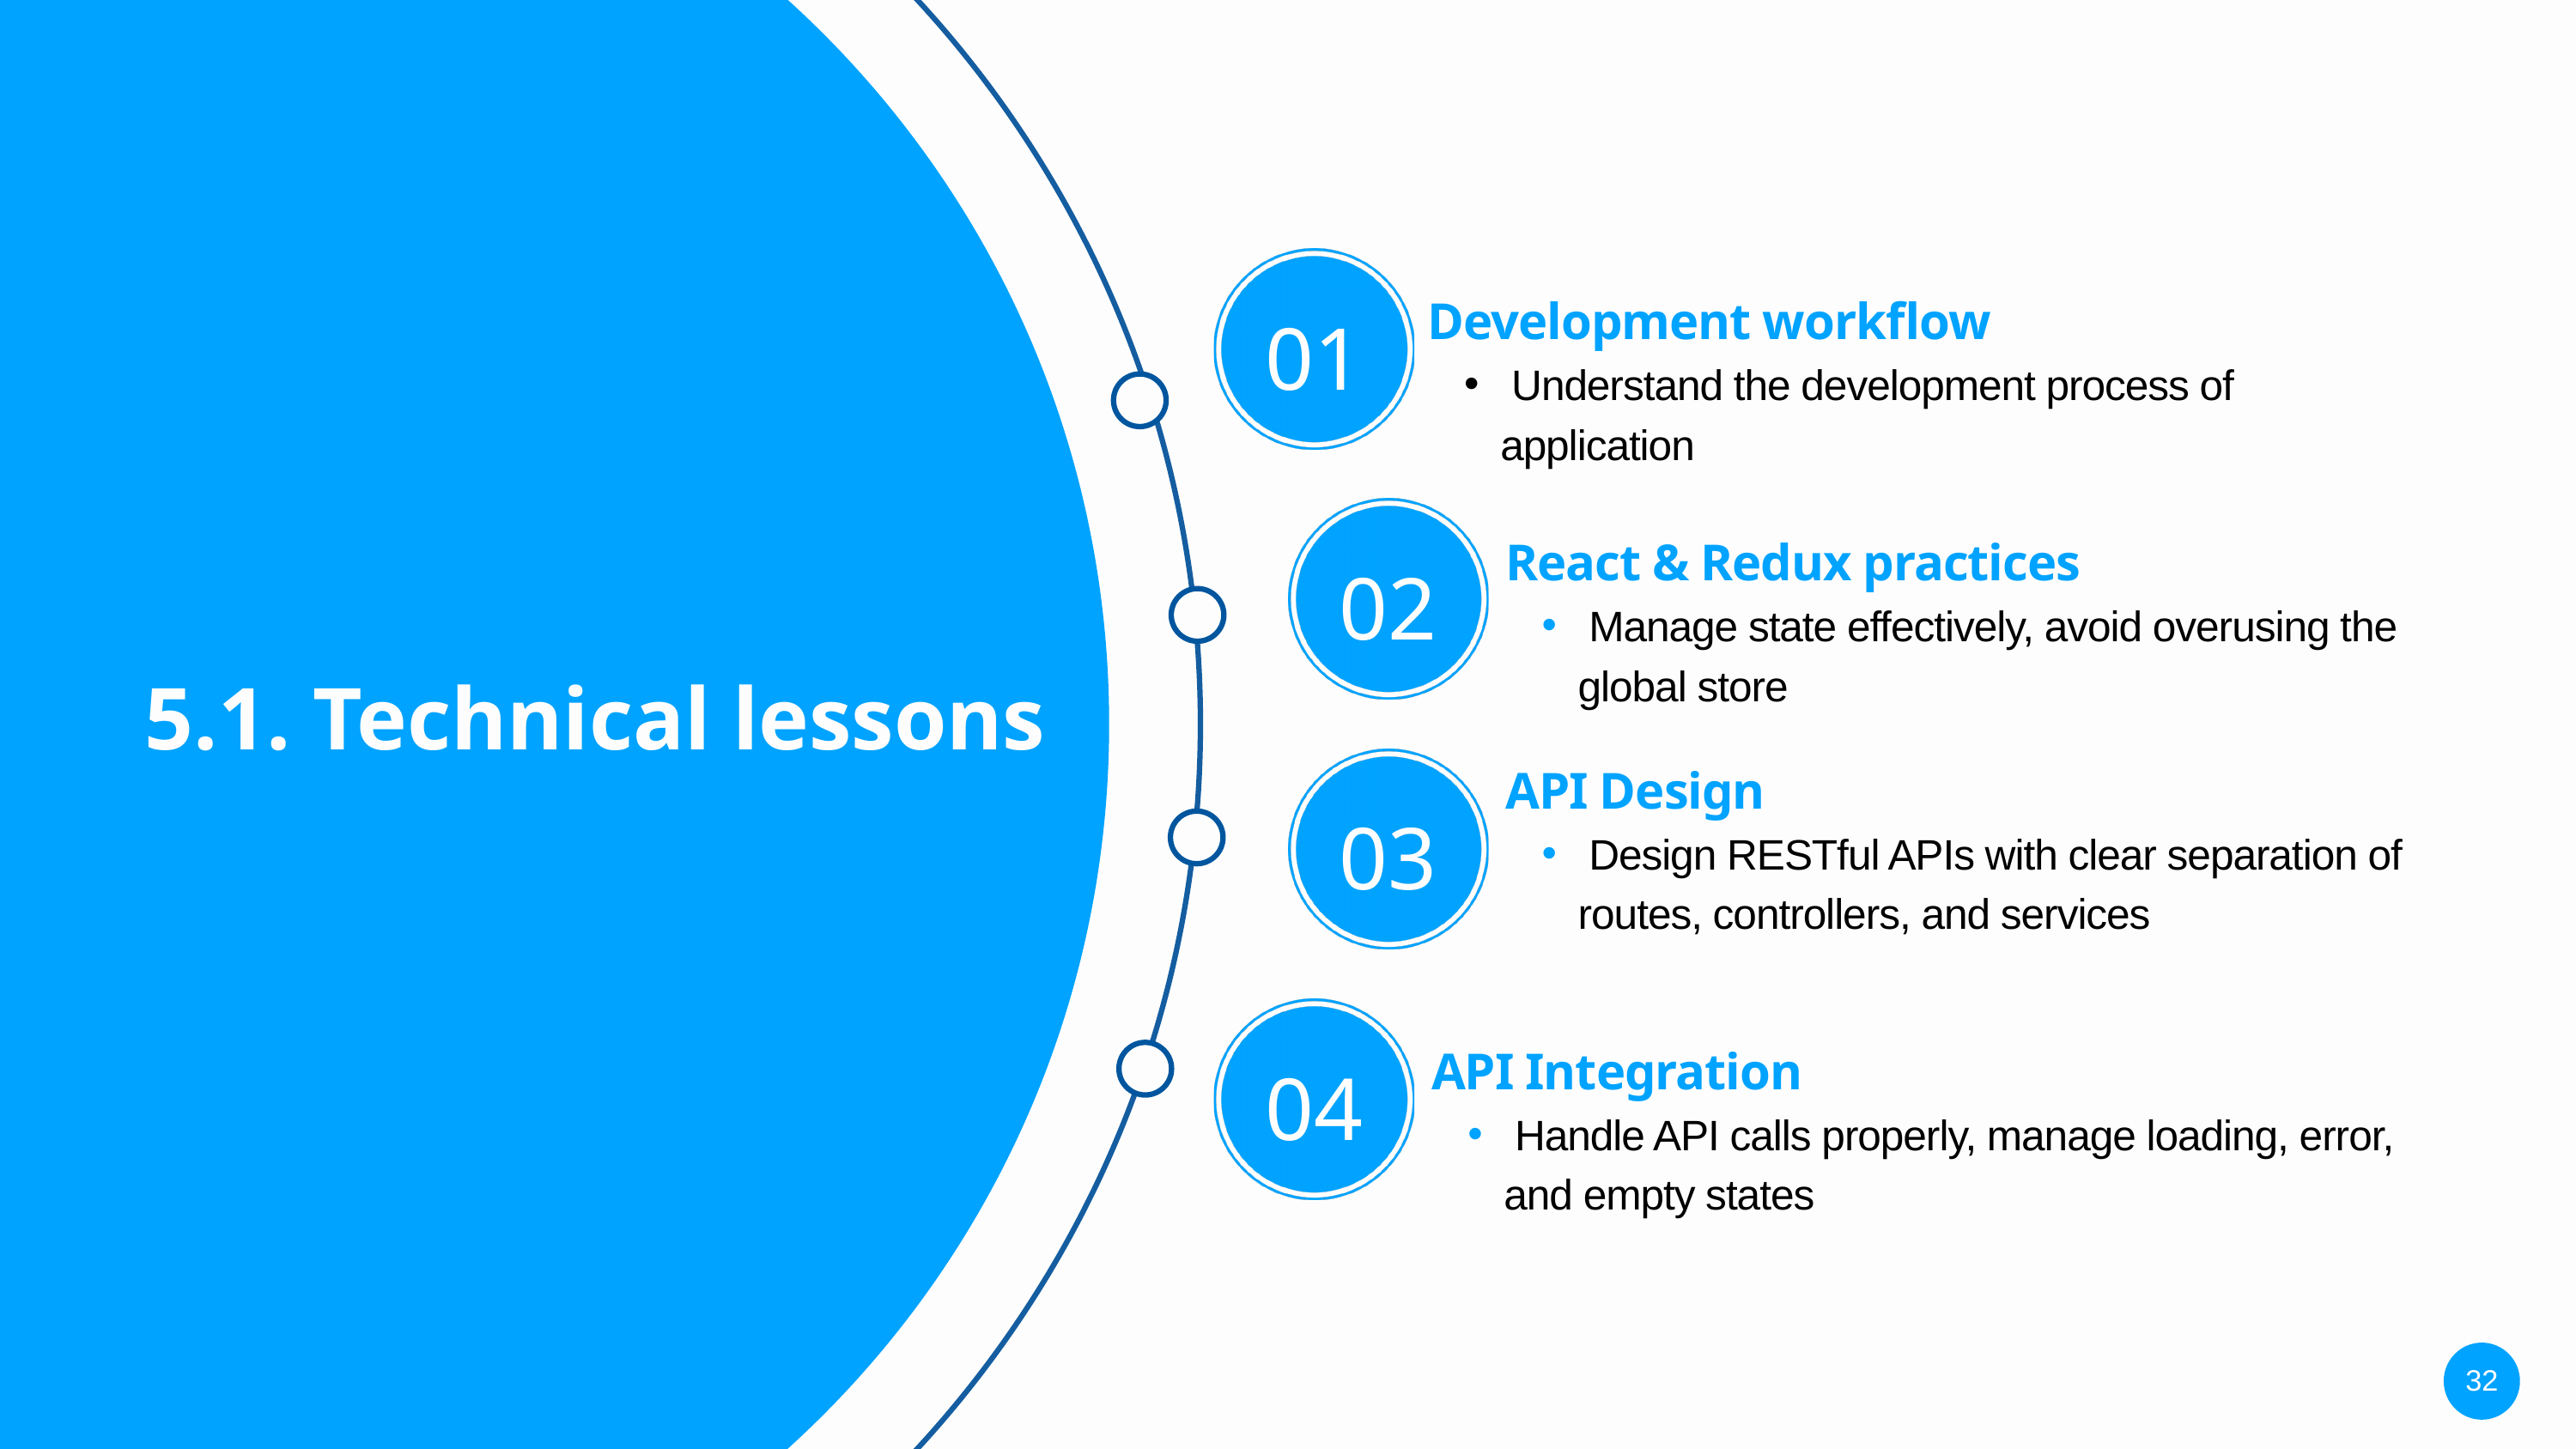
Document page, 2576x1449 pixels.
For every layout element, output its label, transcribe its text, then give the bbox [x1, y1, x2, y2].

text_box 01 [1234, 287, 1394, 408]
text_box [2443, 1342, 2521, 1421]
text_box 02 [1308, 537, 1468, 658]
text_box 04 [1234, 1037, 1394, 1158]
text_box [1116, 0, 1201, 1449]
text_box [1287, 498, 1489, 700]
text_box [0, 0, 1109, 1449]
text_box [1170, 588, 1224, 642]
text_box [1213, 998, 1415, 1200]
text_box React & Redux practices Manage state effectively, avoid overusing the global store [1505, 521, 2432, 711]
text_box API Integration Handle API calls properly, manage loading, error, and empty states [1431, 1029, 2432, 1219]
text_box [1213, 248, 1415, 450]
text_box Development workflow Understand the development process of application [1427, 279, 2428, 470]
text_box [1287, 749, 1489, 949]
text_box 03 [1308, 787, 1468, 907]
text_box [1118, 1042, 1172, 1095]
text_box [1113, 373, 1167, 427]
text_box API Design Design RESTful APIs with clear separation of routes, controllers, and services [1505, 749, 2432, 938]
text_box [1170, 810, 1224, 864]
